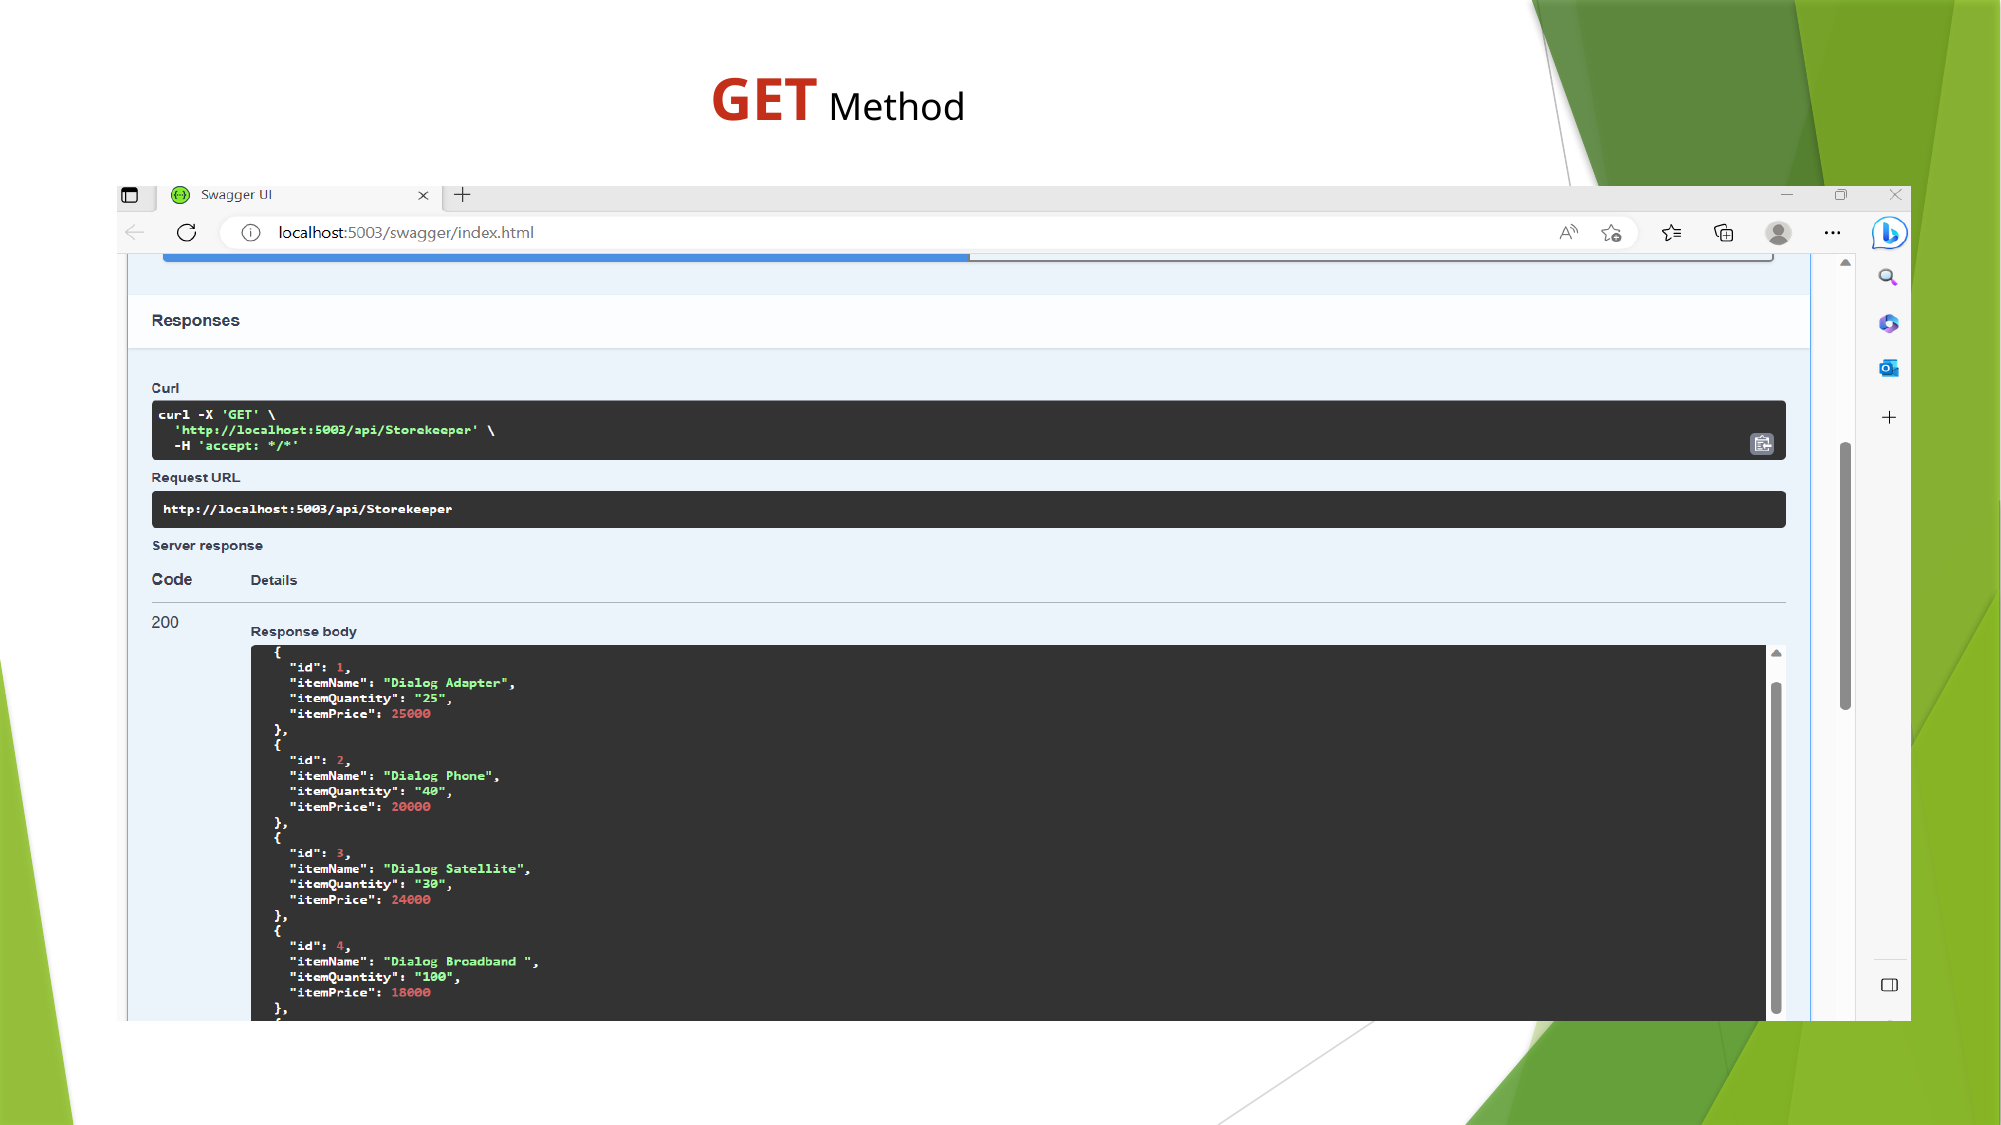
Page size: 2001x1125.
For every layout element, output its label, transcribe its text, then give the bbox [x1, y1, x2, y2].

text_box GET Method [695, 54, 1104, 140]
picture [116, 185, 1912, 1022]
